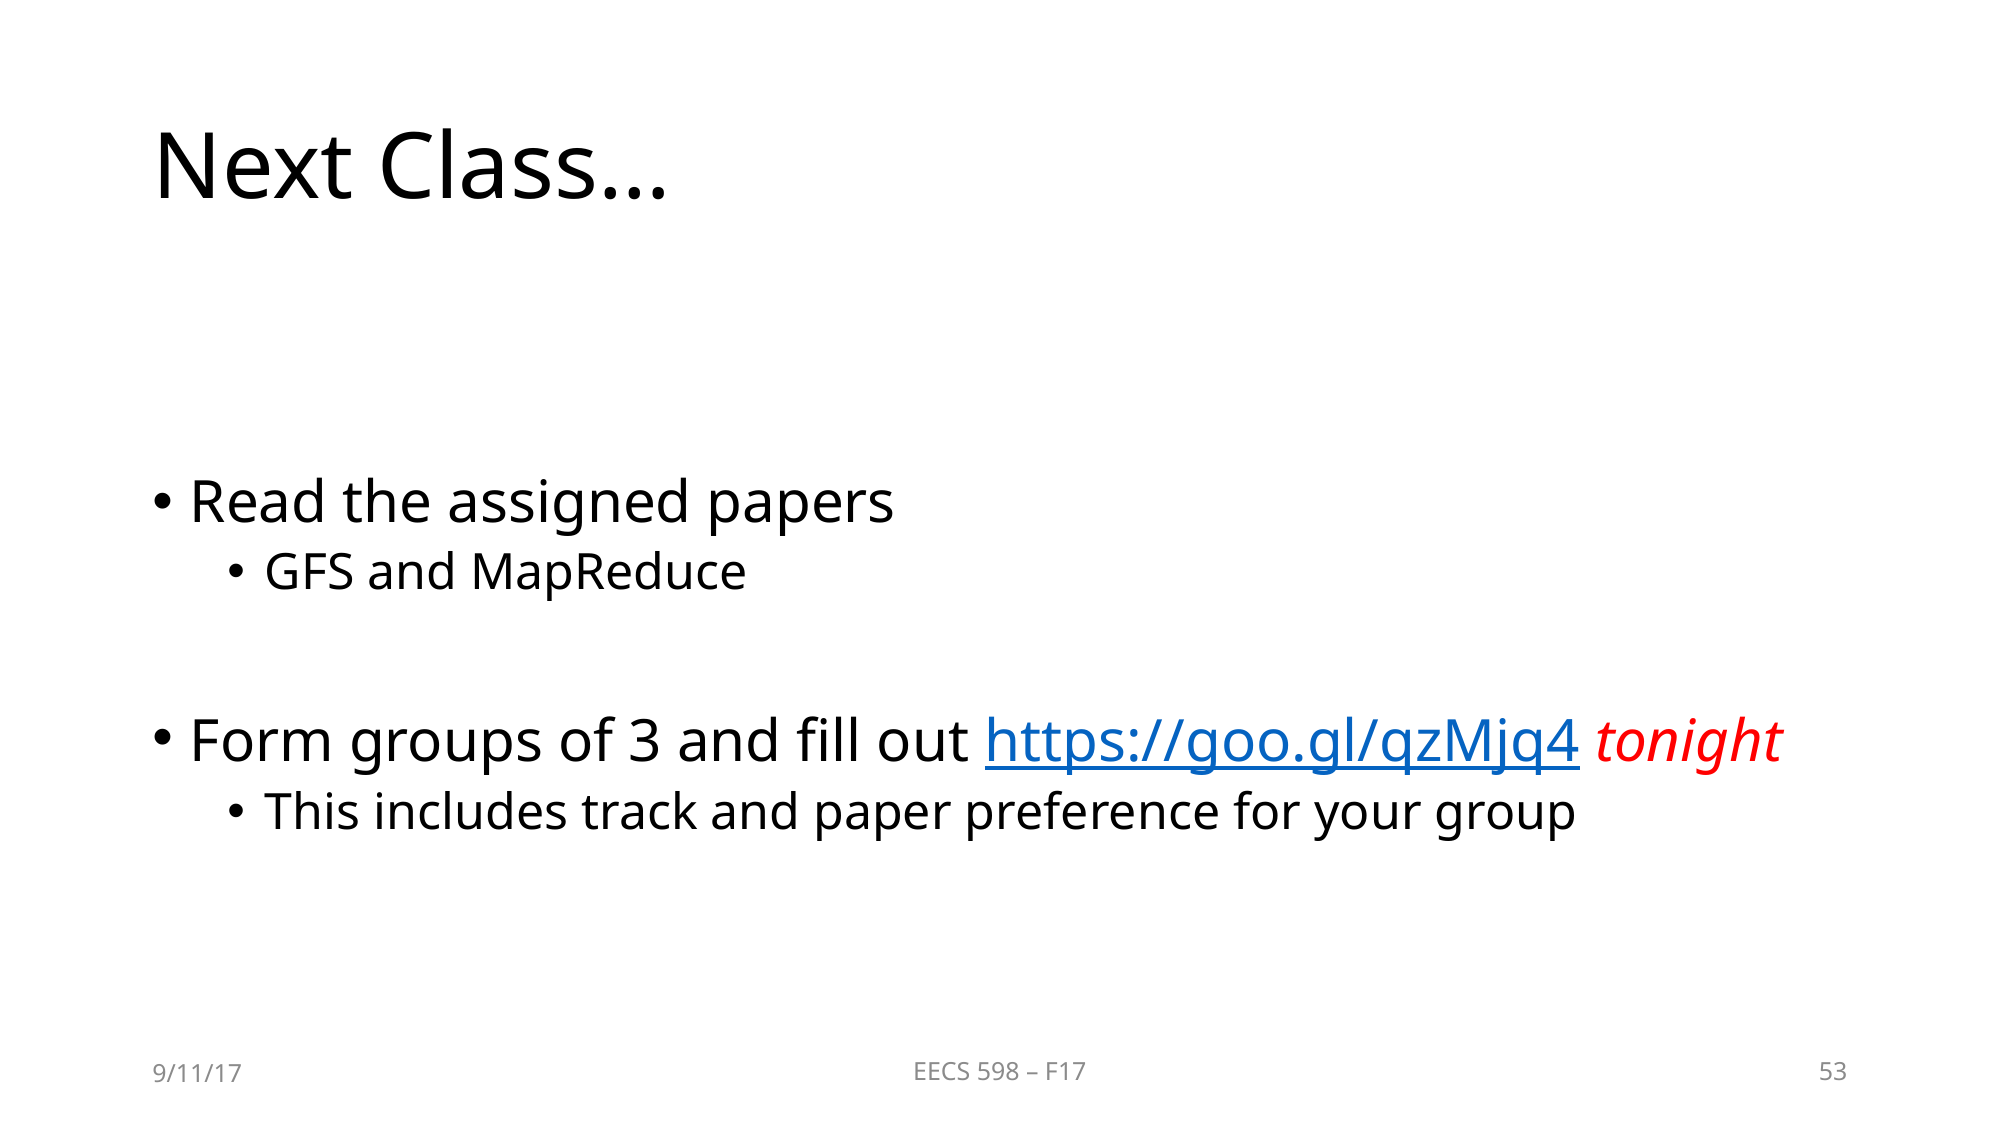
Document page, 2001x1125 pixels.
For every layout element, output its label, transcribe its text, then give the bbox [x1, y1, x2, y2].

footer EECS 598 – F17 [662, 1042, 1338, 1103]
slide_number 53 [1412, 1042, 1863, 1103]
list Read the assigned papers GFS and MapReduce Form groups of 3 and fill out https://goo.gl/qzMjq4 tonight This includes track and paper preference for your group [137, 299, 1863, 1014]
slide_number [137, 1042, 588, 1103]
title Next Class… [137, 59, 1863, 278]
